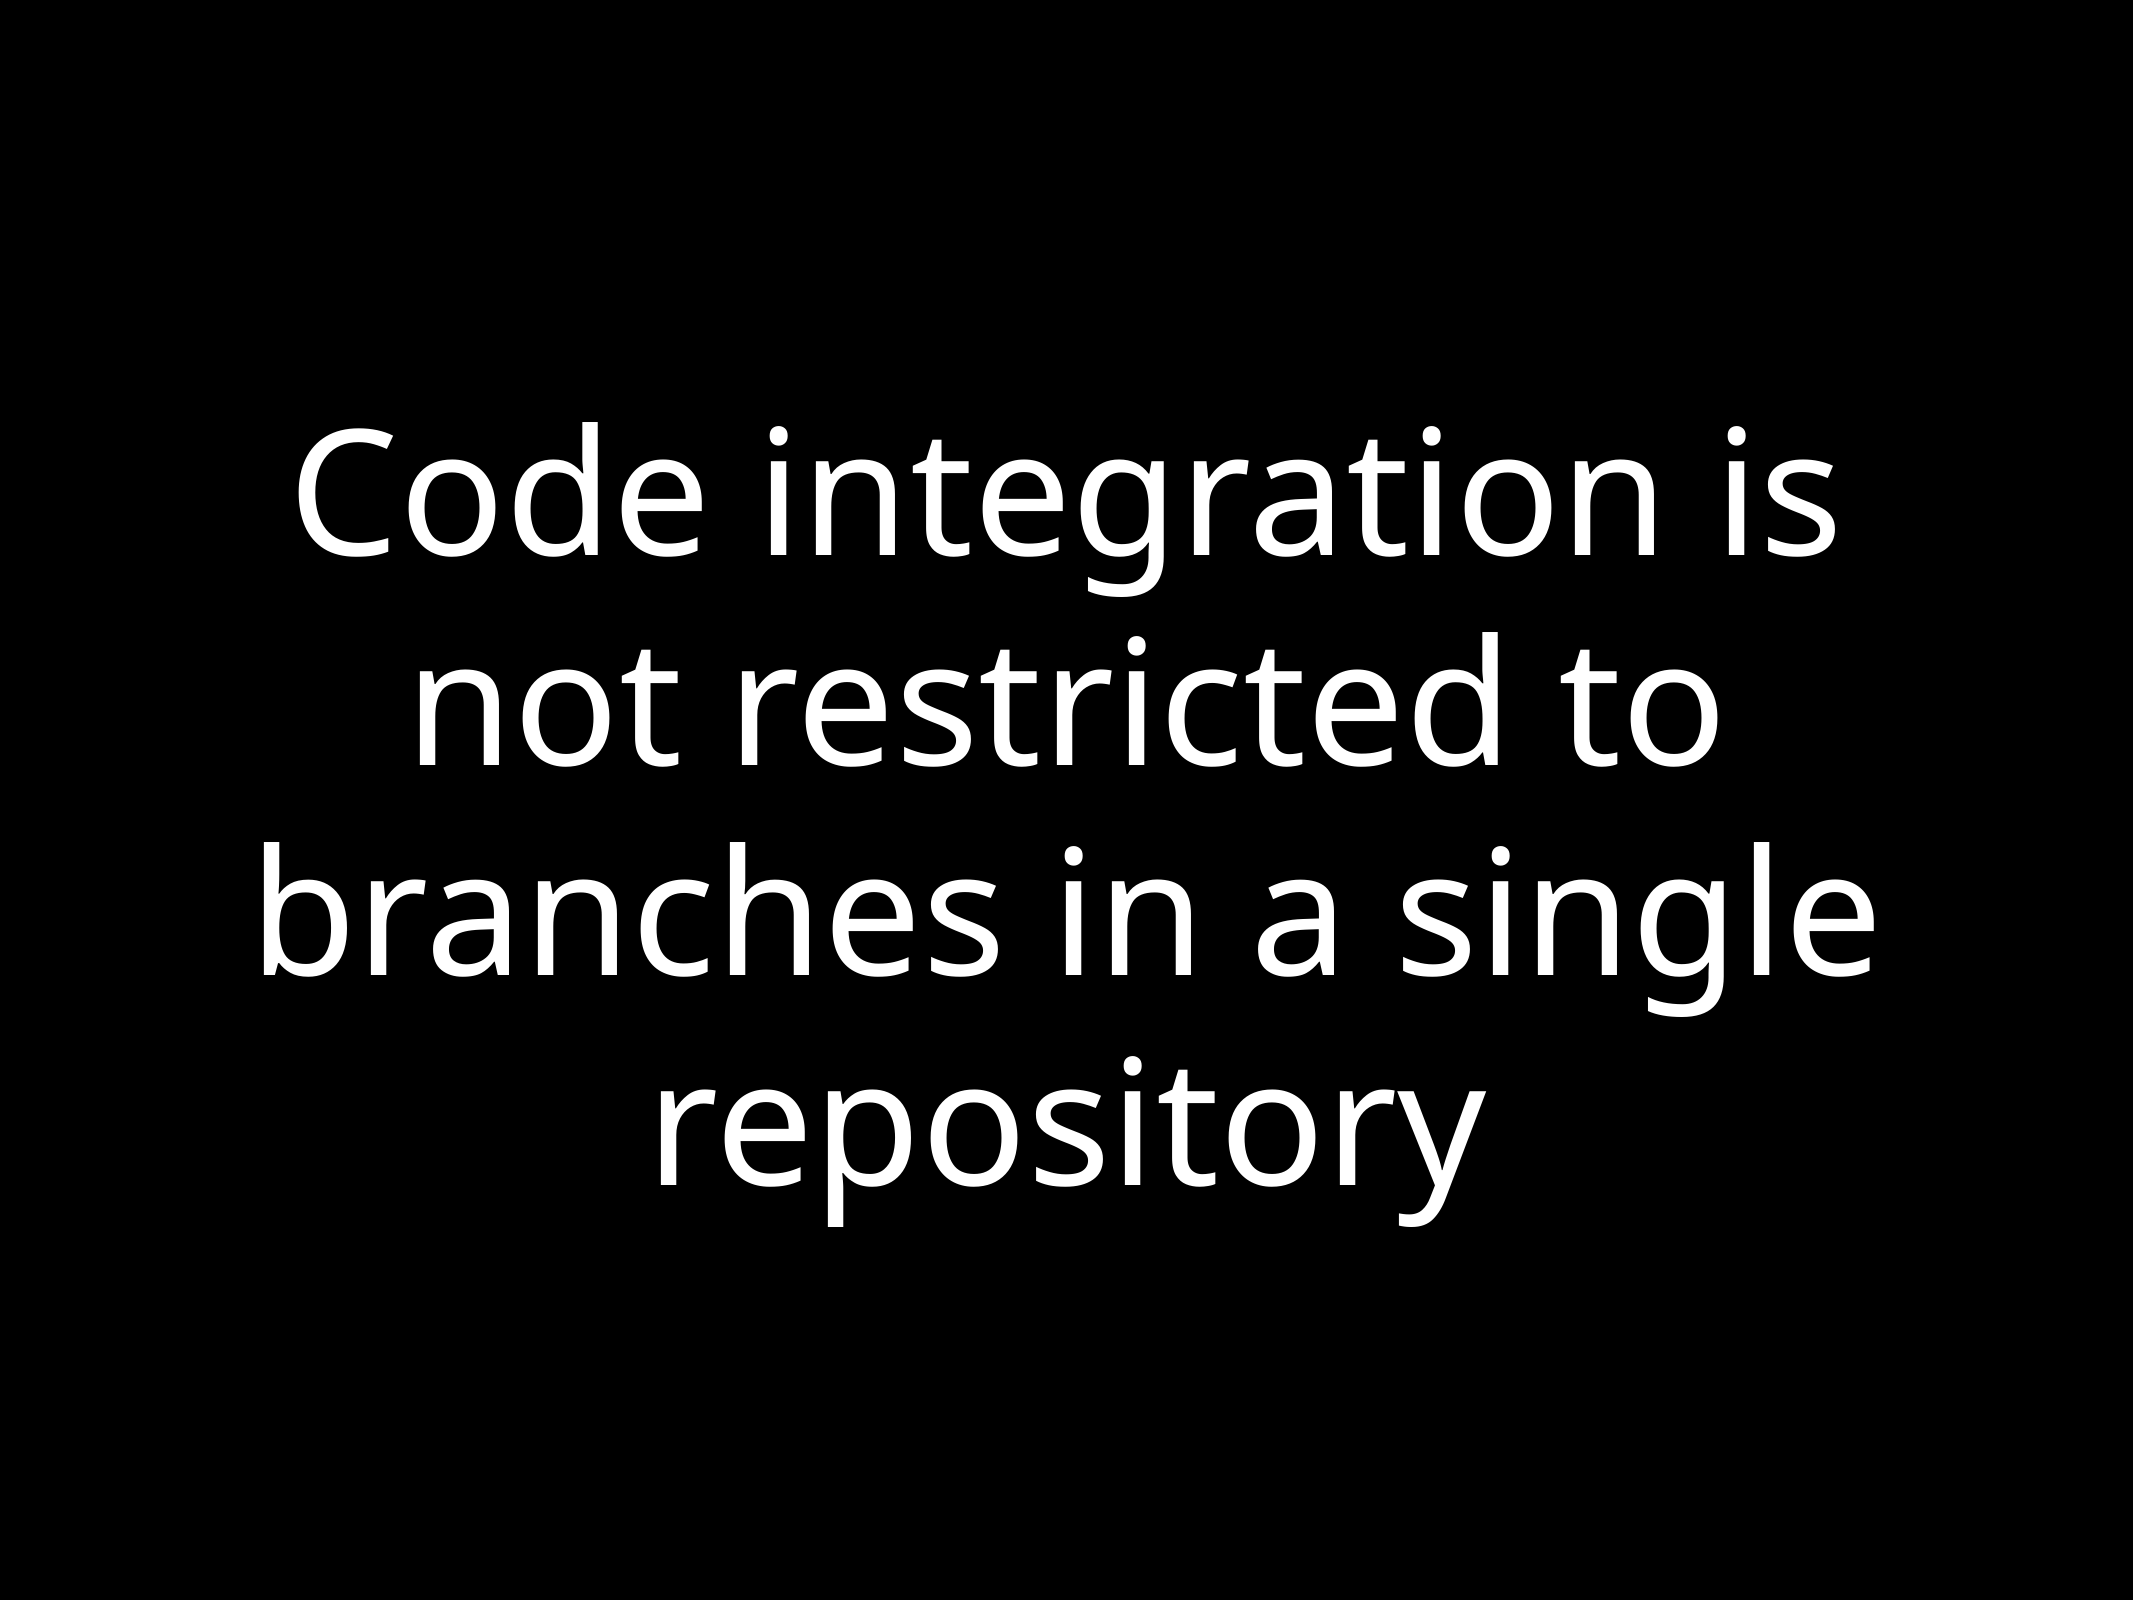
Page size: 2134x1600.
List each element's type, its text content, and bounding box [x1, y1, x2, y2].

title Code integration is not restricted to branches in a single repository [207, 382, 1926, 1218]
